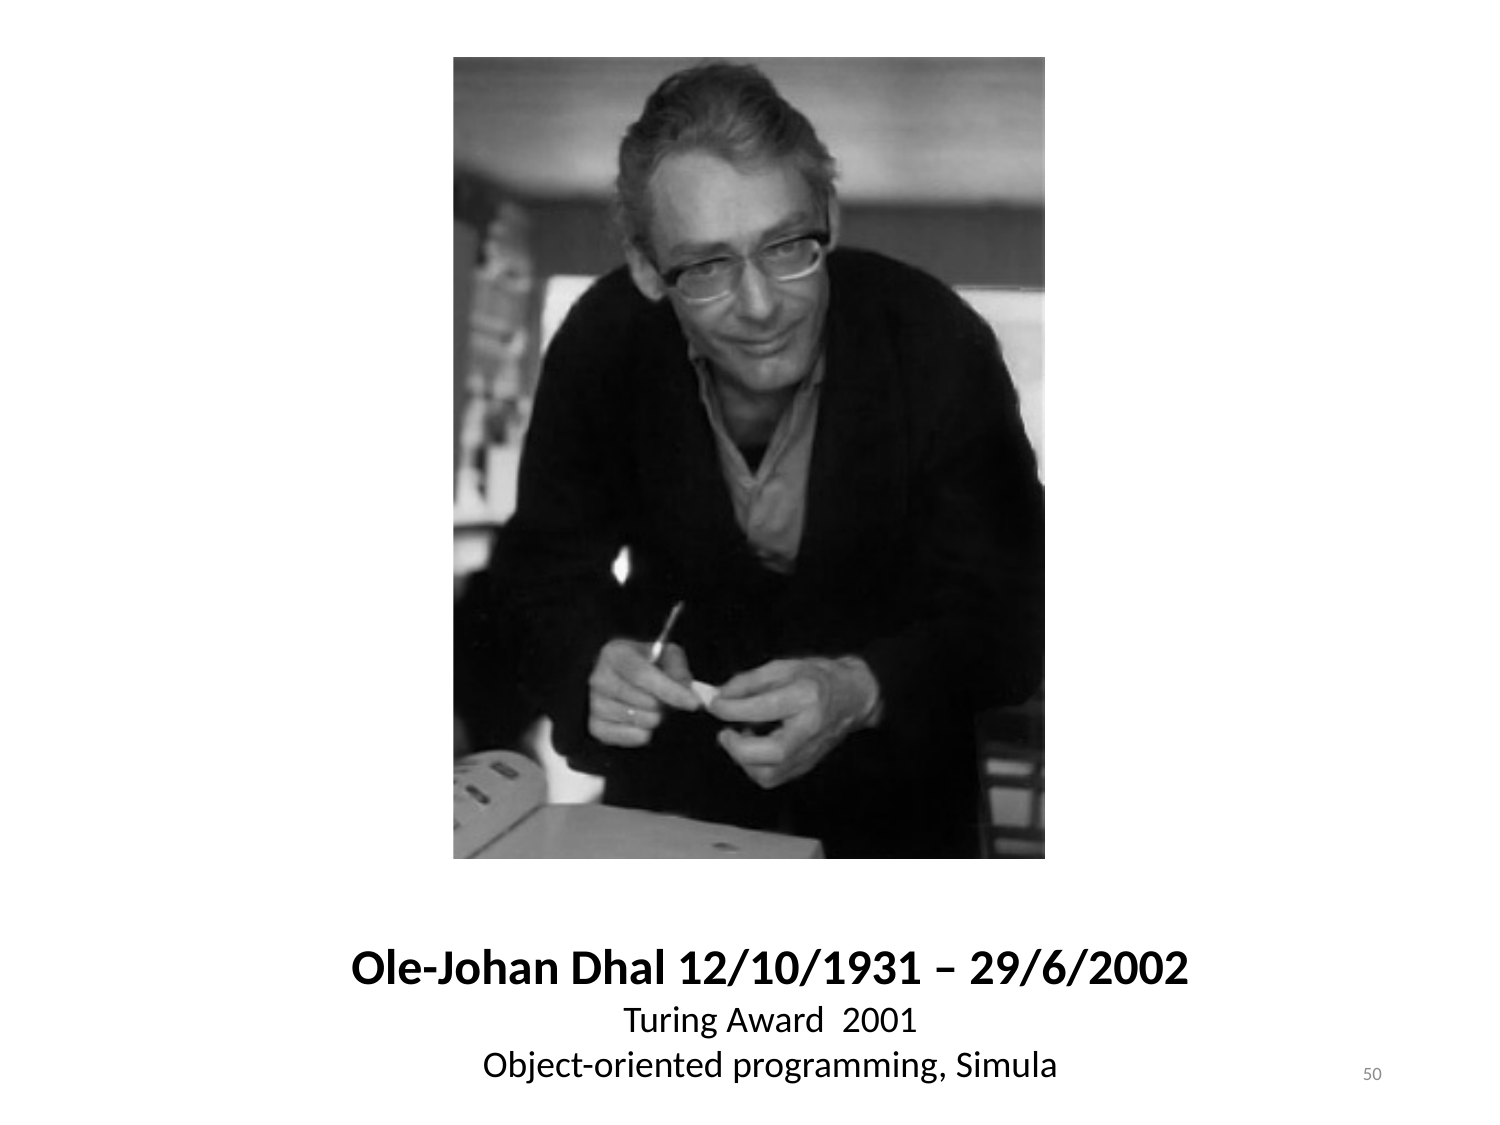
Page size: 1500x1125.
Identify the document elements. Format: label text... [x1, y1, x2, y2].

picture [453, 53, 1046, 859]
text_box Ole-Johan Dhal 12/10/1931 – 29/6/2002 Turing Award 2001 Object-oriented programming, Simula [336, 927, 1205, 1093]
slide_number 50 [1059, 1042, 1397, 1103]
